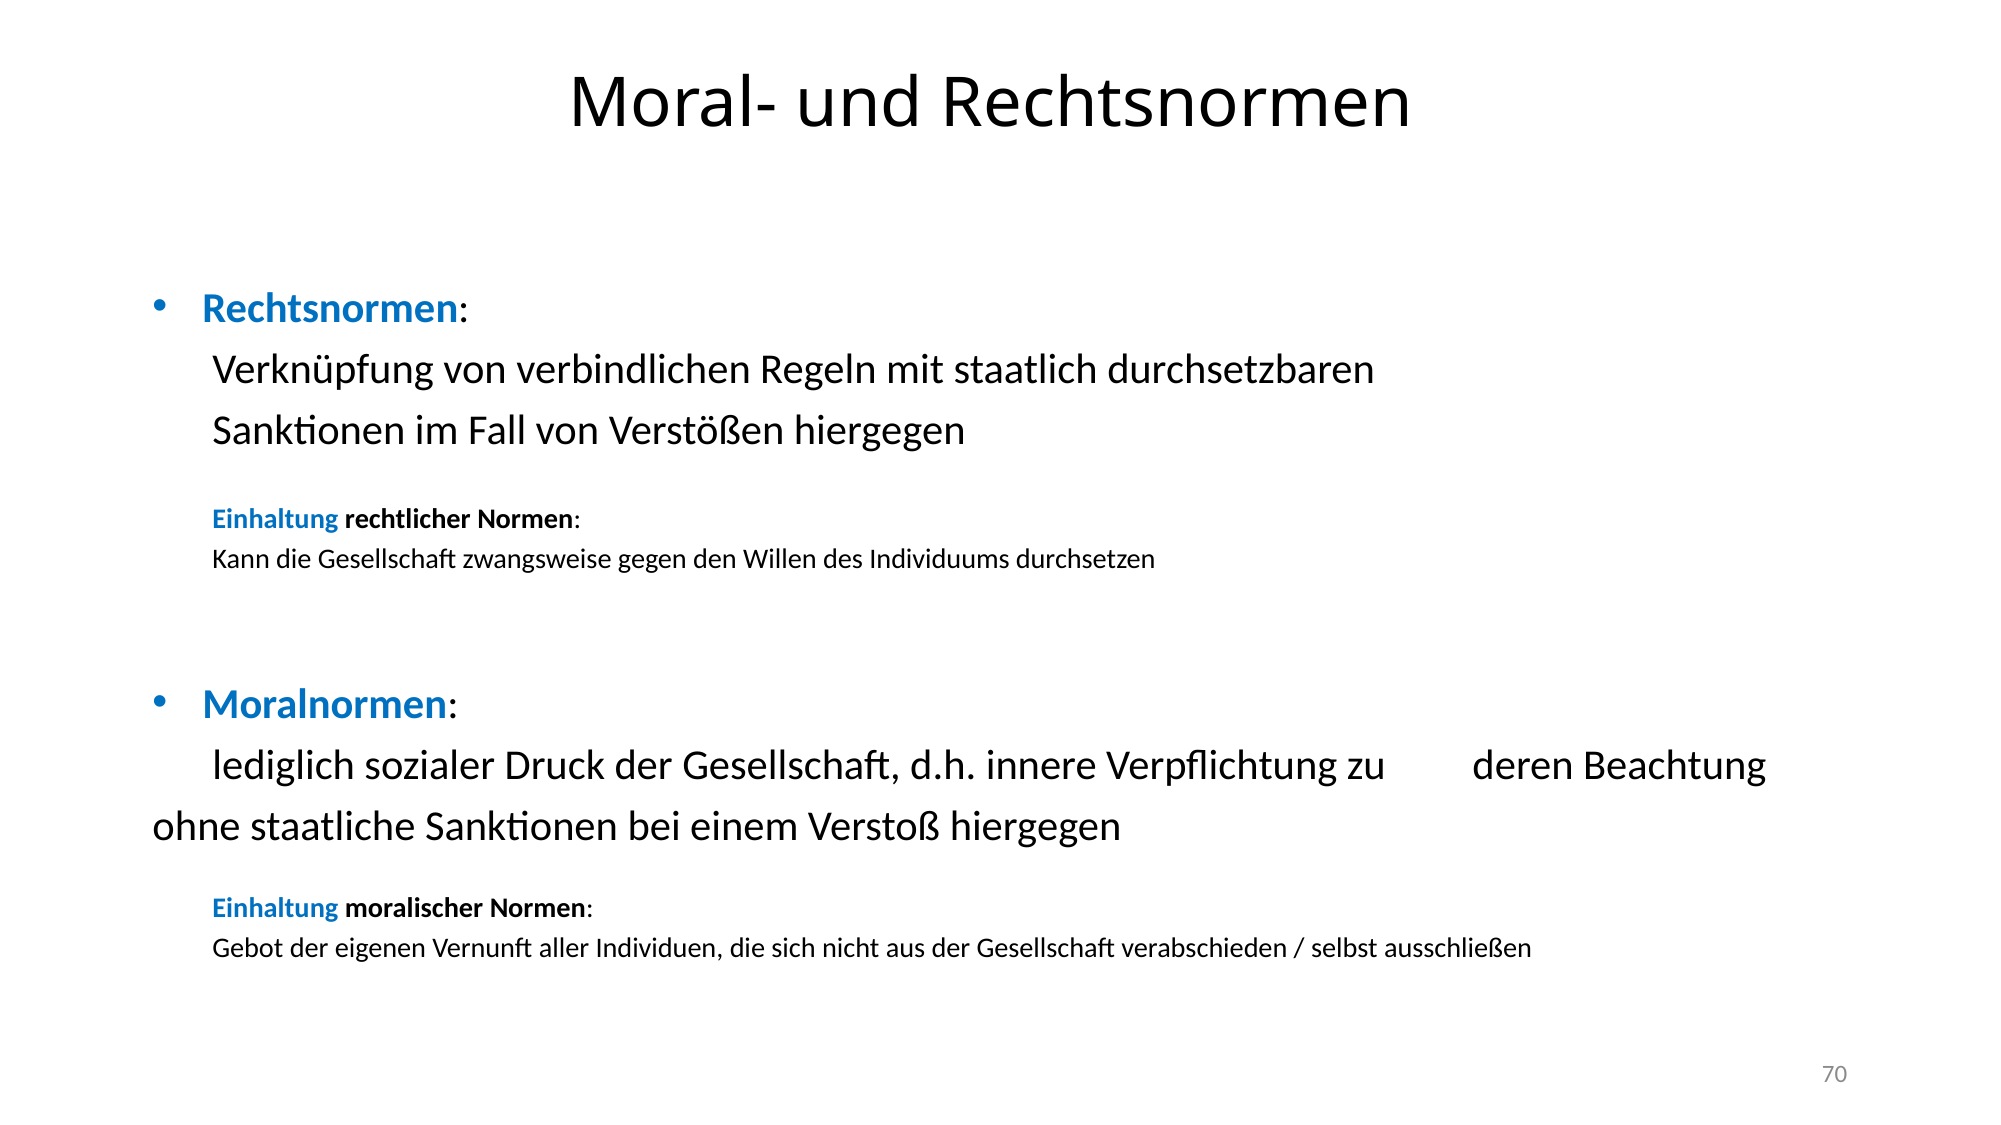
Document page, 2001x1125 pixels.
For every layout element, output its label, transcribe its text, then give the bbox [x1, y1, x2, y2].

slide_number 70 [1412, 1042, 1863, 1103]
list Rechtsnormen: Verknüpfung von verbindlichen Regeln mit staatlich durchsetzbaren Sanktionen im Fall von Verstößen hiergegen Einhaltung rechtlicher Normen: Kann die Gesellschaft zwangsweise gegen den Willen des Individuums durchsetzen Moralnormen: lediglich sozialer Druck der Gesellschaft, d.h. innere Verpflichtung zu deren Beachtung ohne staatliche Sanktionen bei einem Verstoß hiergegen Einhaltung moralischer Normen: Gebot der eigenen Vernunft aller Individuen, die sich nicht aus der Gesellschaft verabschieden / selbst ausschließen [137, 261, 1830, 976]
title Moral- und Rechtsnormen [137, 59, 1863, 150]
